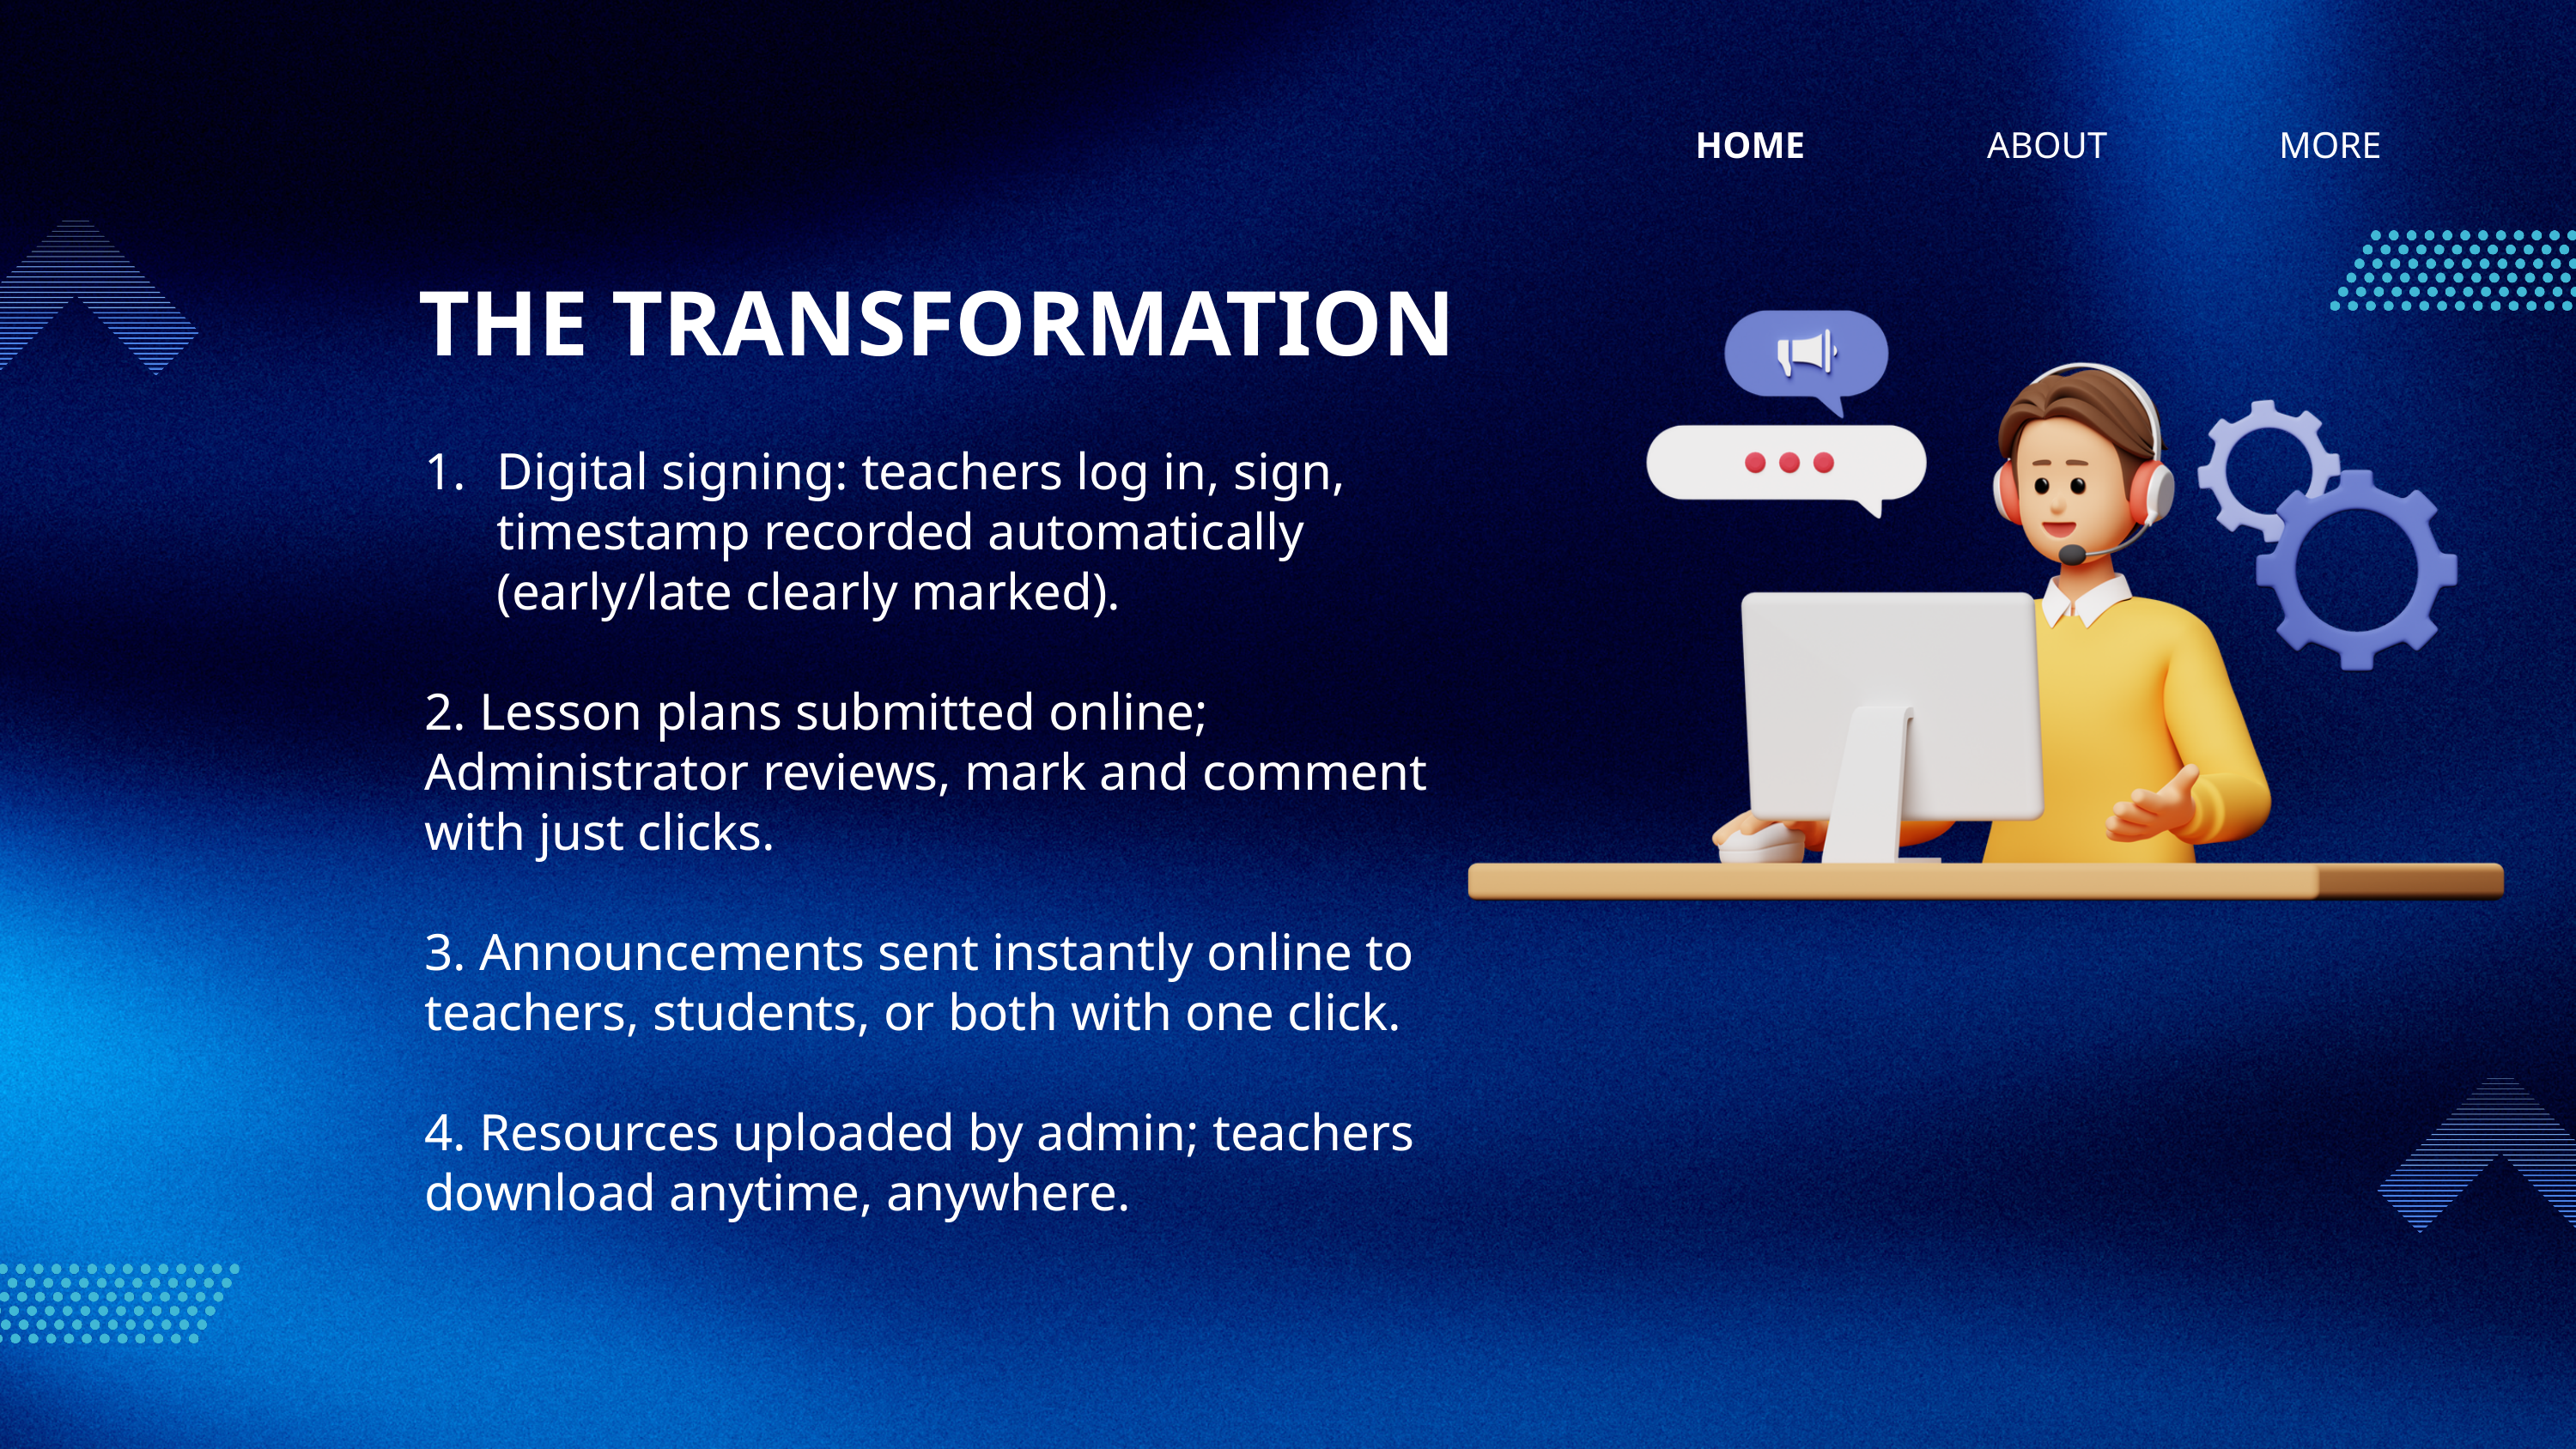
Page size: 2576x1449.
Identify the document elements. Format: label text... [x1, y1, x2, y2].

text_box [0, 216, 199, 375]
text_box ABOUT [1947, 115, 2148, 166]
text_box MORE [2229, 115, 2432, 166]
text_box [0, 0, 2576, 1449]
text_box [1467, 310, 2505, 901]
text_box [2377, 1074, 2576, 1233]
text_box Digital signing: teachers log in, sign, timestamp recorded automatically (early/late clearly marked). 2. Lesson plans submitted online; Administrator reviews, mark and comment with just clicks. 3. Announcements sent instantly online to teachers, students, or both with one click. 4. Resources uploaded by admin; teachers download anytime, anywhere. [424, 440, 1509, 1222]
text_box [2330, 230, 2576, 311]
text_box [0, 1264, 240, 1343]
text_box THE TRANSFORMATION [239, 248, 1637, 374]
text_box HOME [1649, 115, 1851, 166]
